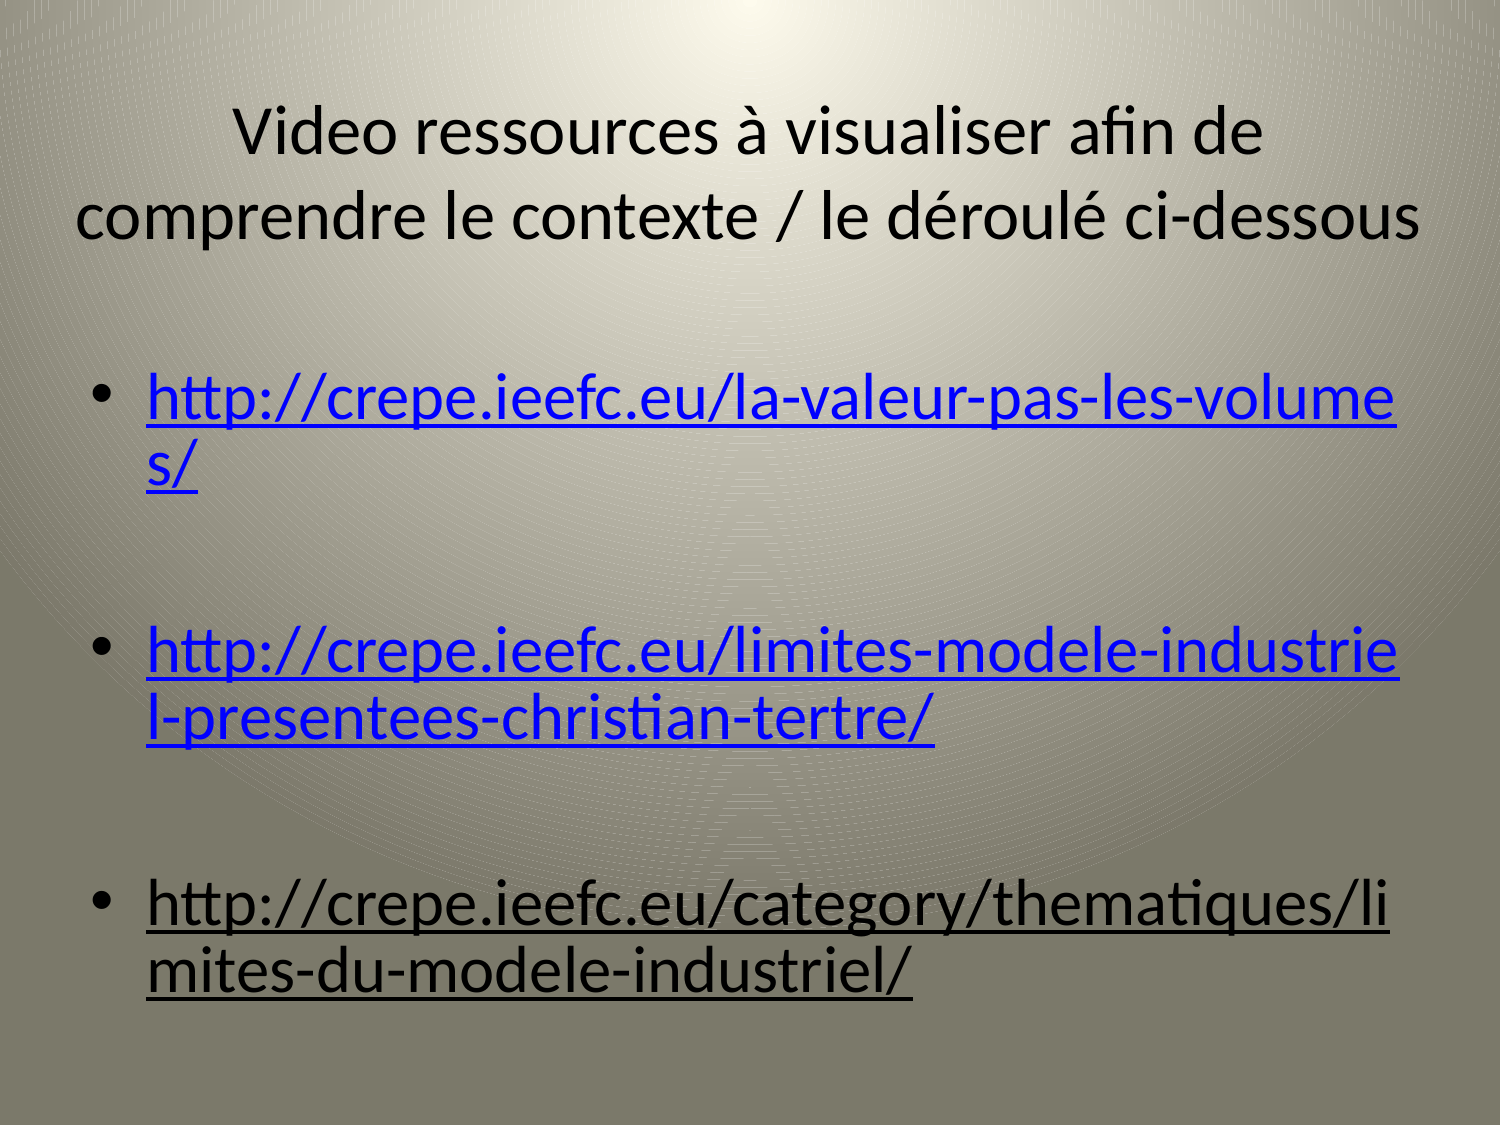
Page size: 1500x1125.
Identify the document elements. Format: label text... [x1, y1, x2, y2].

list http://crepe.ieefc.eu/la-valeur-pas-les-volumes/ http://crepe.ieefc.eu/limites-modele-industriel-presentees-christian-tertre/ http://crepe.ieefc.eu/category/thematiques/limites-du-modele-industriel/ [75, 345, 1425, 1088]
title Video ressources à visualiser afin de comprendre le contexte / le déroulé ci-dessous [37, 75, 1463, 263]
